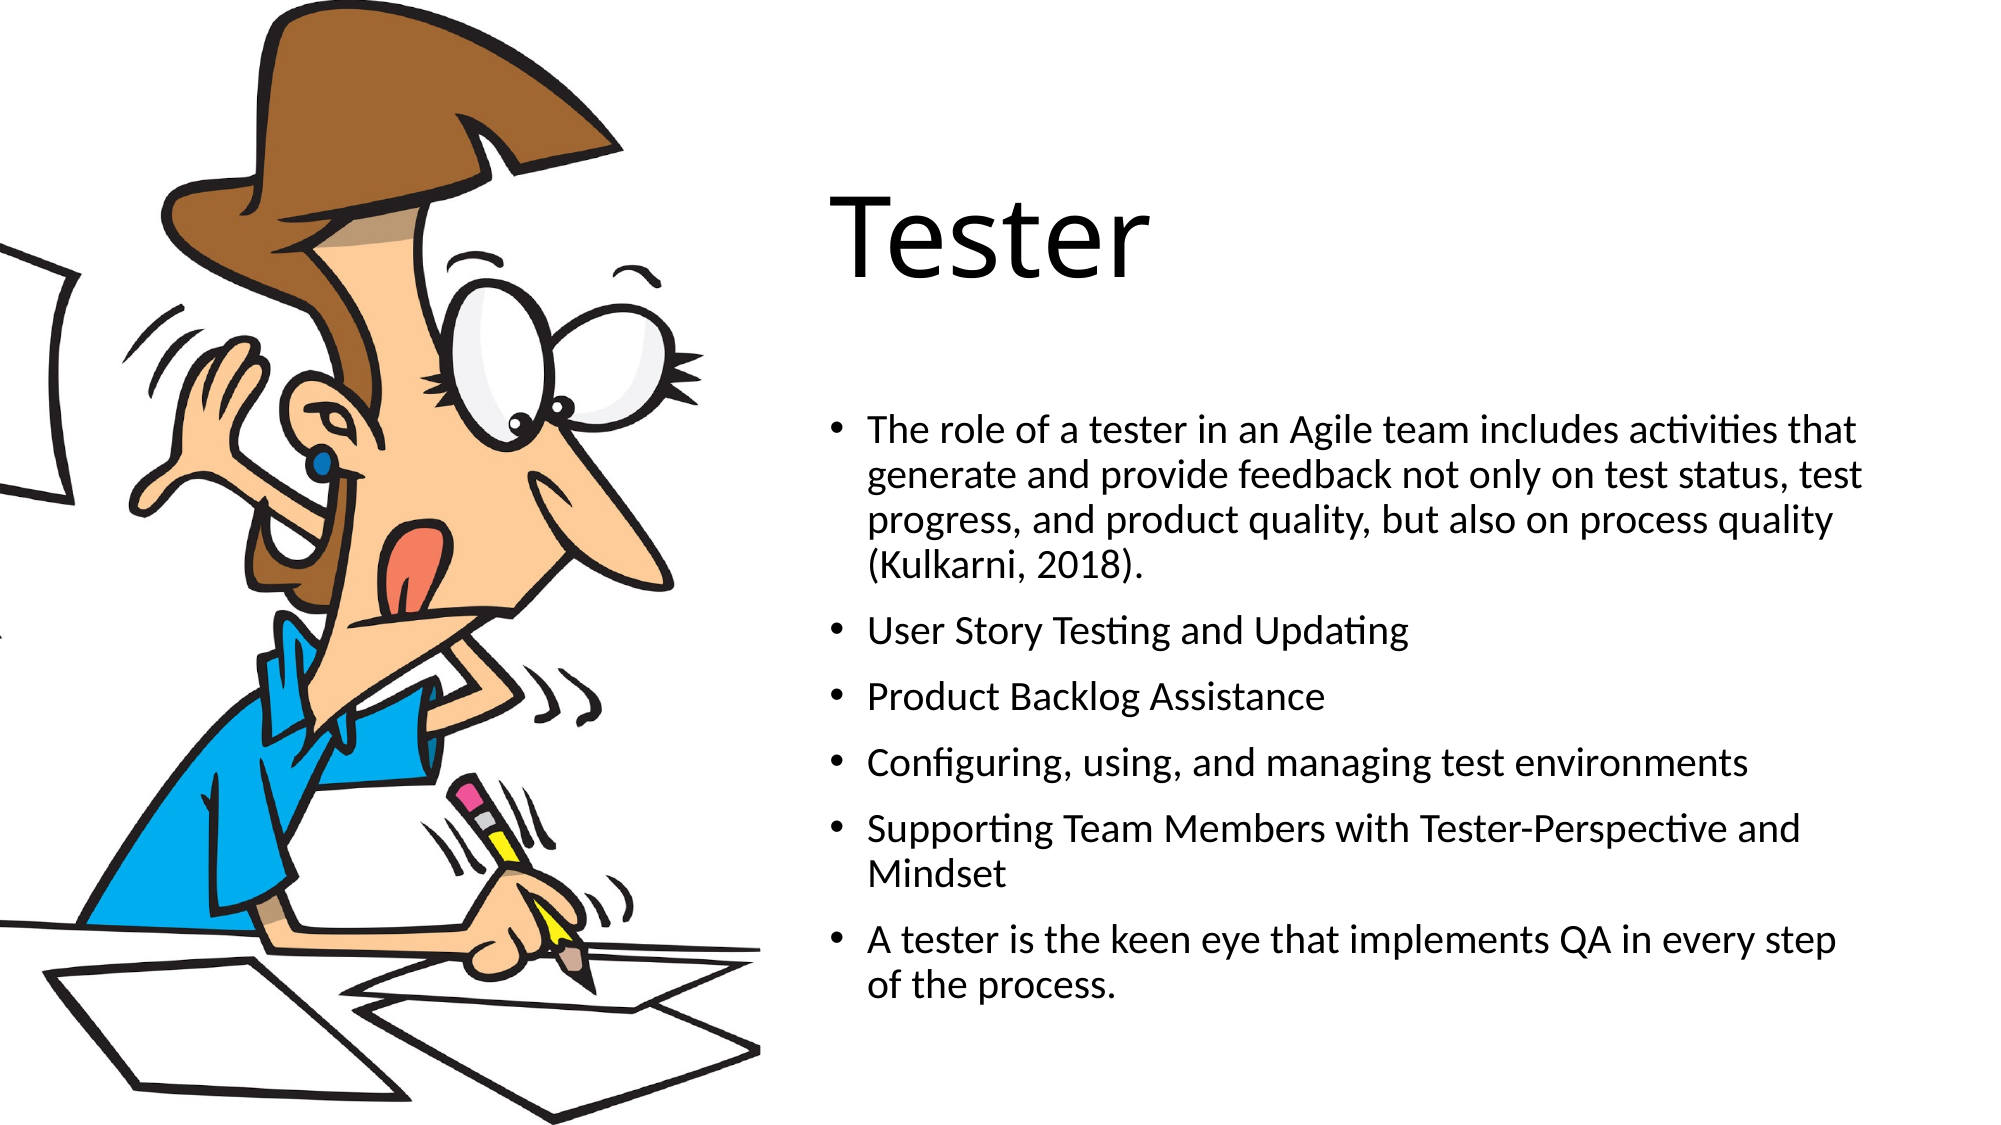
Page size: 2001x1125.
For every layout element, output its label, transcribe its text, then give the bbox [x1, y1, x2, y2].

title Tester [814, 103, 1895, 379]
list The role of a tester in an Agile team includes activities that generate and provide feedback not only on test status, test progress, and product quality, but also on process quality (Kulkarni, 2018). User Story Testing and Updating Product Backlog Assistance Configuring, using, and managing test environments Supporting Team Members with Tester-Perspective and Mindset A tester is the keen eye that implements QA in every step of the process. [814, 399, 1895, 1021]
picture [0, 0, 761, 1125]
